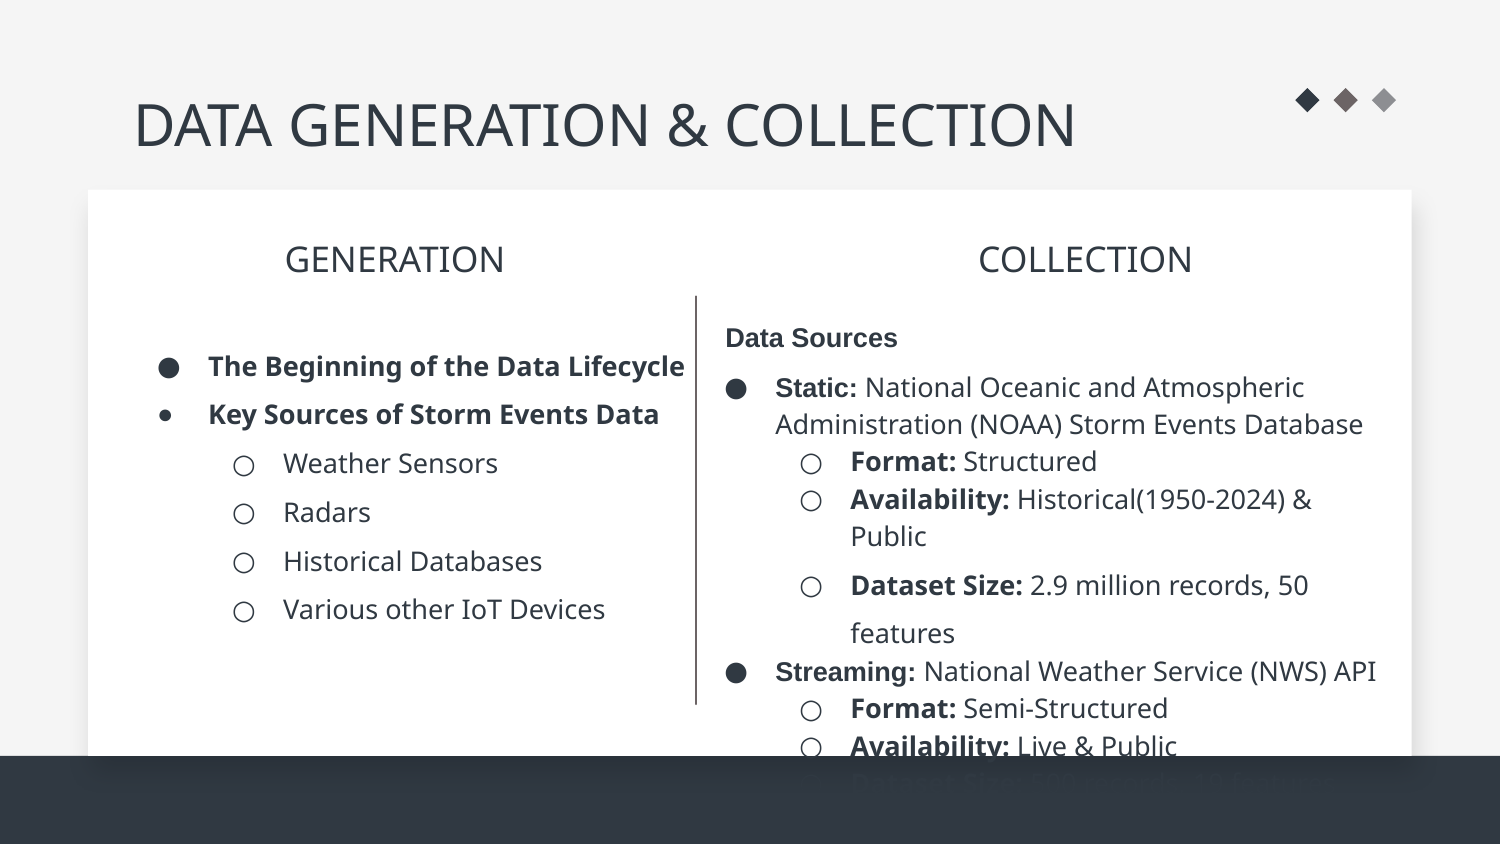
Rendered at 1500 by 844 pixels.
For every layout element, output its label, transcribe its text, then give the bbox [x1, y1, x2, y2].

text_box Data Sources Static: National Oceanic and Atmospheric Administration (NOAA) Storm Events Database Format: Structured Availability: Historical(1950-2024) & Public Dataset Size: 2.9 million records, 50 features Streaming: National Weather Service (NWS) API Format: Semi-Structured Availability: Live & Public Dataset Size: 500 records, 19 features [685, 300, 1407, 783]
text_box GENERATION [206, 215, 584, 301]
title DATA GENERATION & COLLECTION [118, 72, 1382, 167]
text_box COLLECTION [897, 215, 1275, 300]
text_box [1295, 87, 1397, 113]
text_box The Beginning of the Data Lifecycle Key Sources of Storm Events Data Weather Sensors Radars Historical Databases Various other IoT Devices [118, 317, 708, 684]
